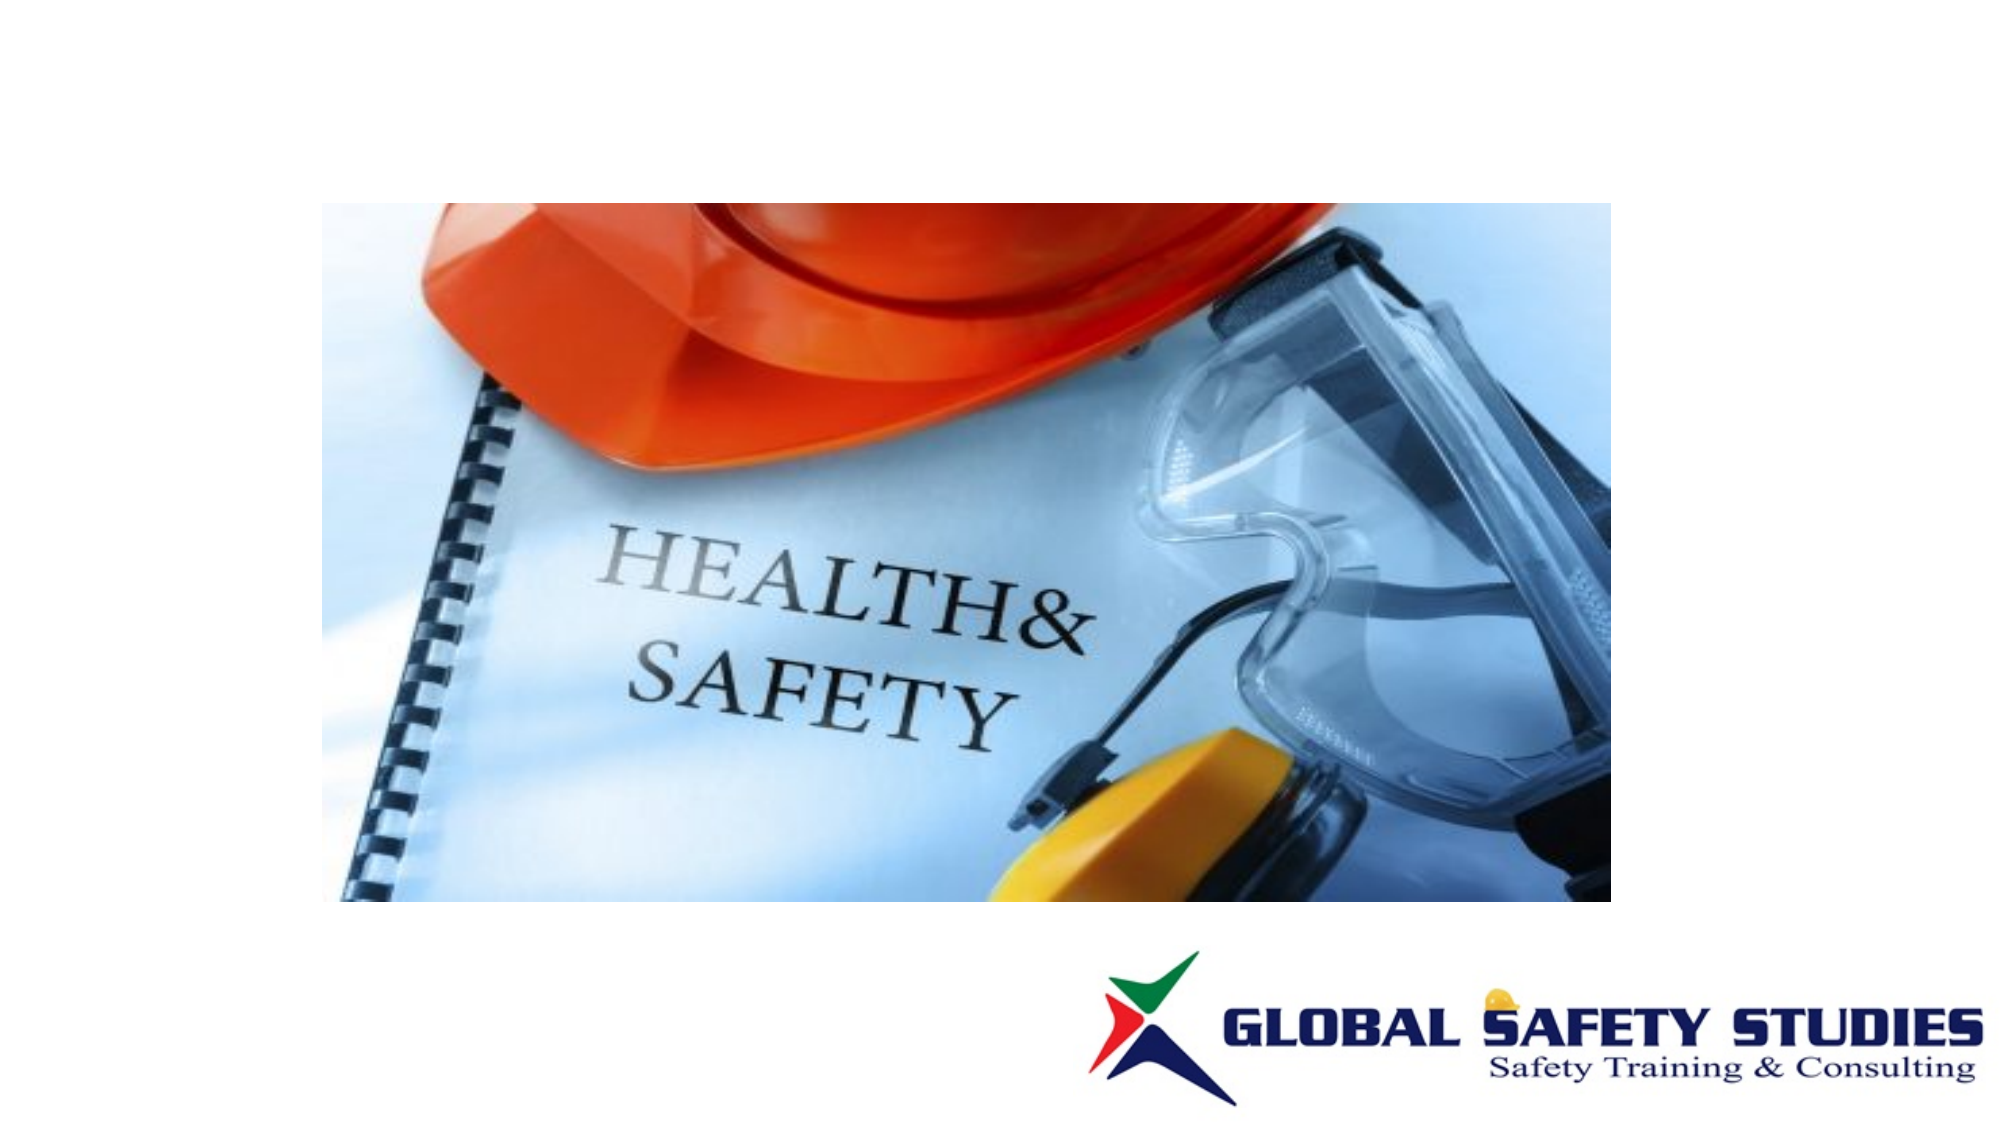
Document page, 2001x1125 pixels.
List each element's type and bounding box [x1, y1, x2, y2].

picture [322, 203, 1611, 902]
picture [1073, 945, 2000, 1125]
